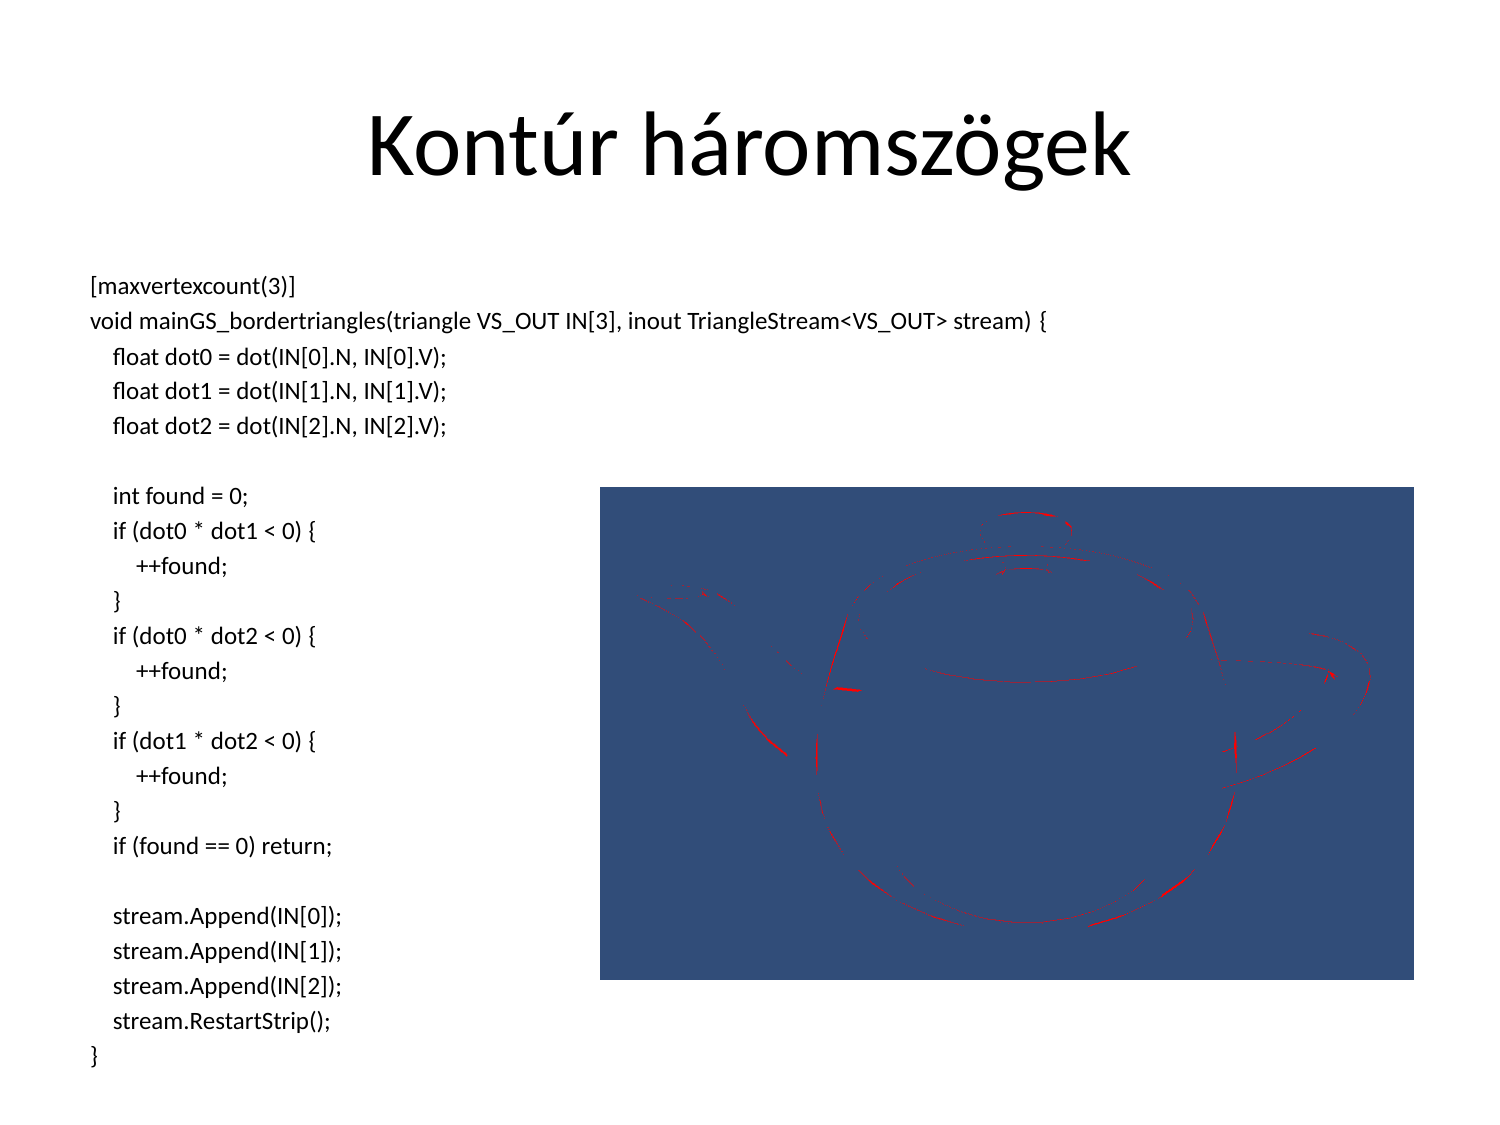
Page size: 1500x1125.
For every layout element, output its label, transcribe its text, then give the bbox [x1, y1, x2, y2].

list [maxvertexcount(3)] void mainGS_bordertriangles(triangle VS_OUT IN[3], inout TriangleStream<VS_OUT> stream) { float dot0 = dot(IN[0].N, IN[0].V); float dot1 = dot(IN[1].N, IN[1].V); float dot2 = dot(IN[2].N, IN[2].V); int found = 0; if (dot0 * dot1 < 0) { ++found; } if (dot0 * dot2 < 0) { ++found; } if (dot1 * dot2 < 0) { ++found; } if (found == 0) return; stream.Append(IN[0]); stream.Append(IN[1]); stream.Append(IN[2]); stream.RestartStrip(); } [75, 262, 1425, 1100]
title Kontúr háromszögek [75, 45, 1425, 233]
picture [599, 487, 1414, 980]
